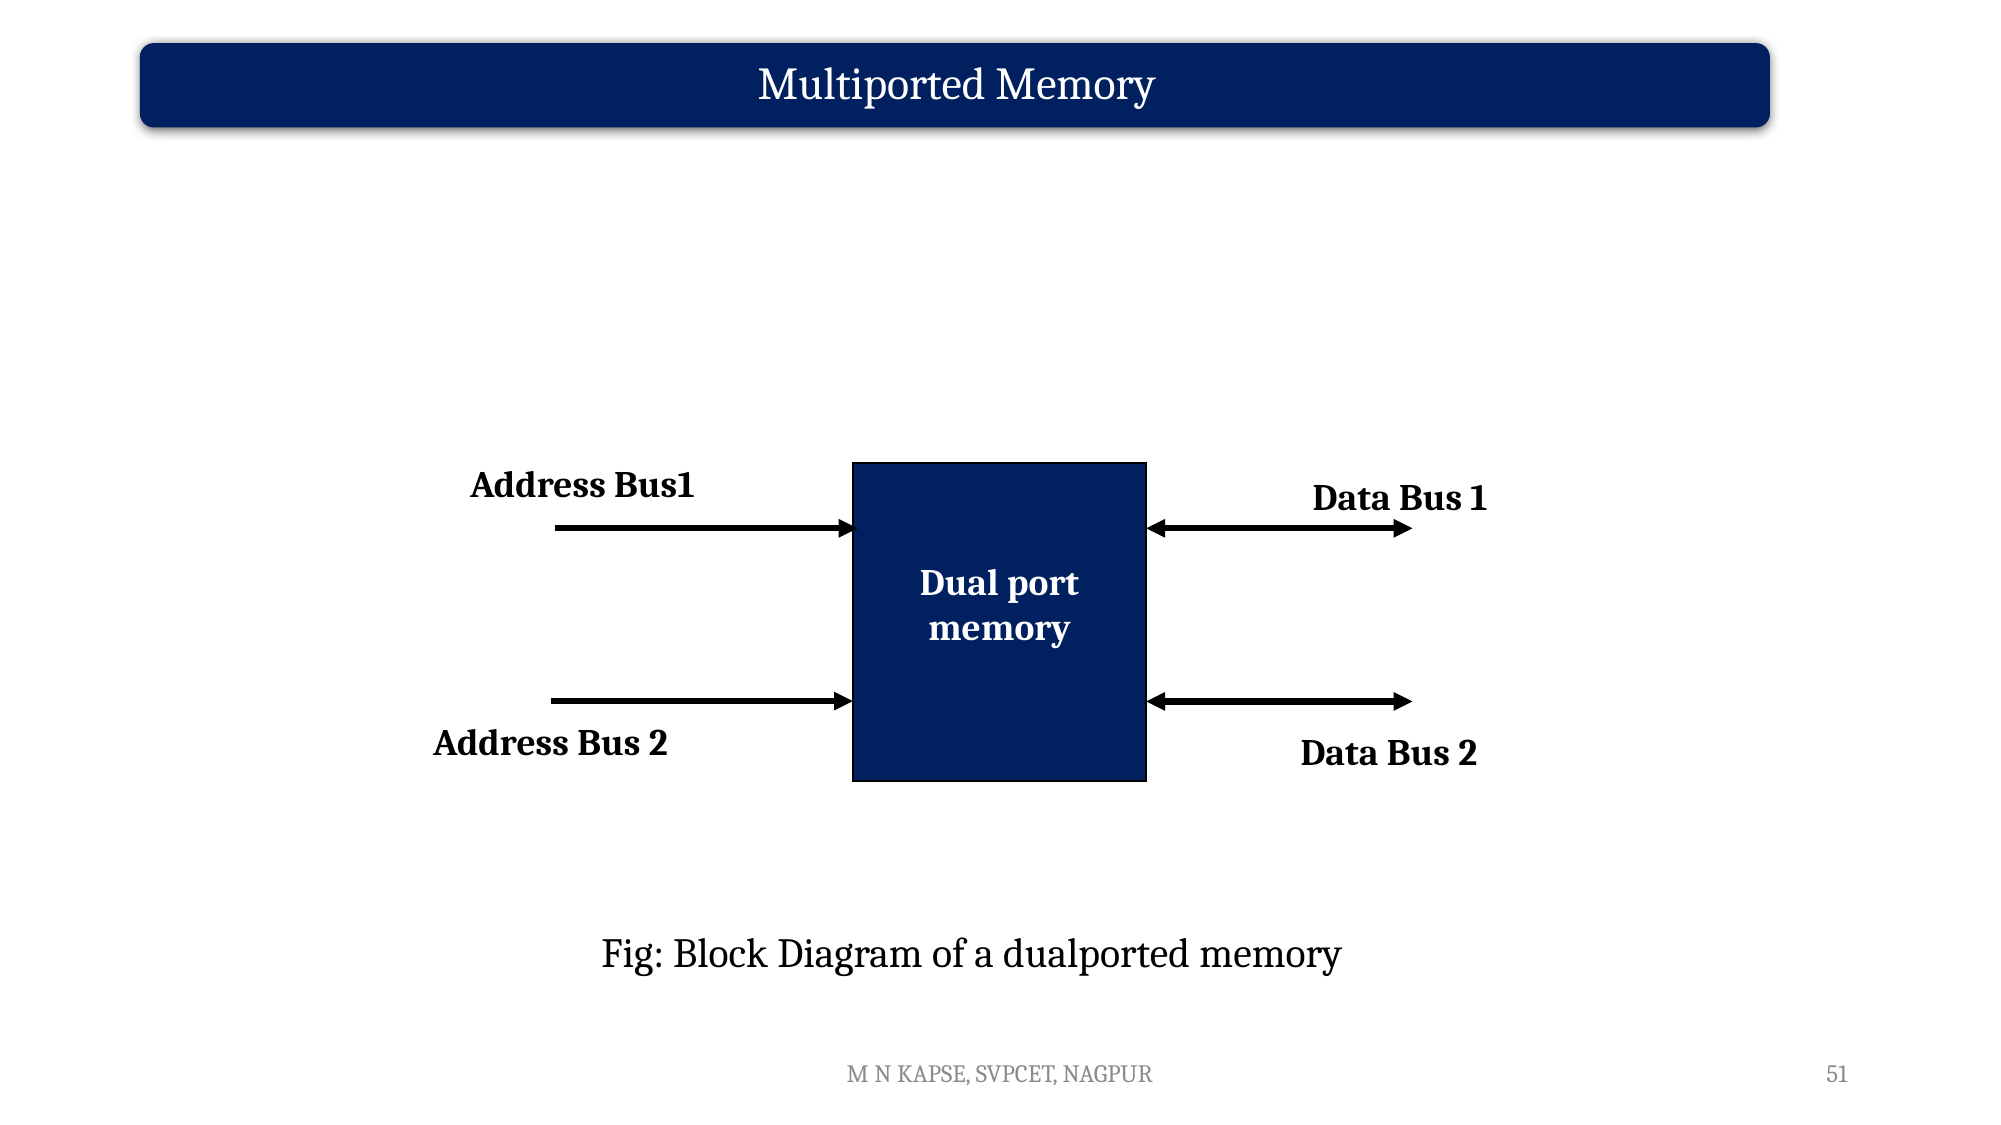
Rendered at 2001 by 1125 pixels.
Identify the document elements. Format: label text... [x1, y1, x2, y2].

text_box Data Bus 2 [1200, 720, 1578, 781]
text_box Fig: Block Diagram of a dualported memory [586, 917, 1555, 983]
footer M N KAPSE, SVPCET, NAGPUR [662, 1042, 1338, 1103]
text_box [852, 462, 1147, 782]
text_box Address Bus 2 [361, 710, 740, 771]
text_box Data Bus 1 [1211, 465, 1590, 525]
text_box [139, 41, 1770, 130]
slide_number 51 [1412, 1042, 1863, 1103]
text_box Dual port memory [885, 550, 1114, 655]
text_box Address Bus1 [397, 453, 776, 513]
